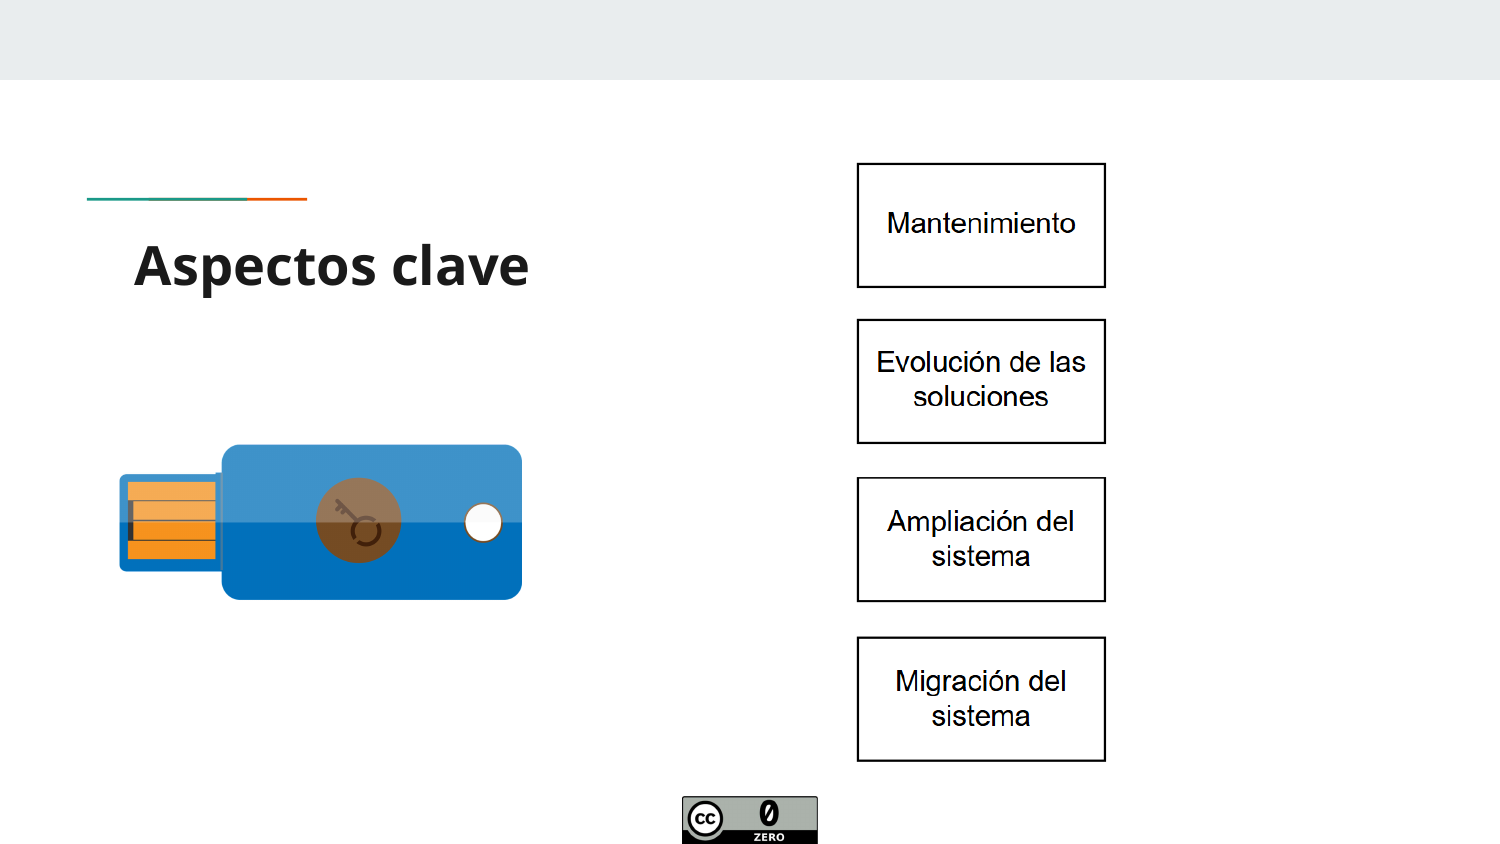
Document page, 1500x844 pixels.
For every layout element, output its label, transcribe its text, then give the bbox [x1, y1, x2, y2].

picture [682, 795, 818, 844]
picture [851, 157, 1110, 768]
title Aspectos clave [119, 216, 662, 443]
picture [120, 321, 522, 724]
